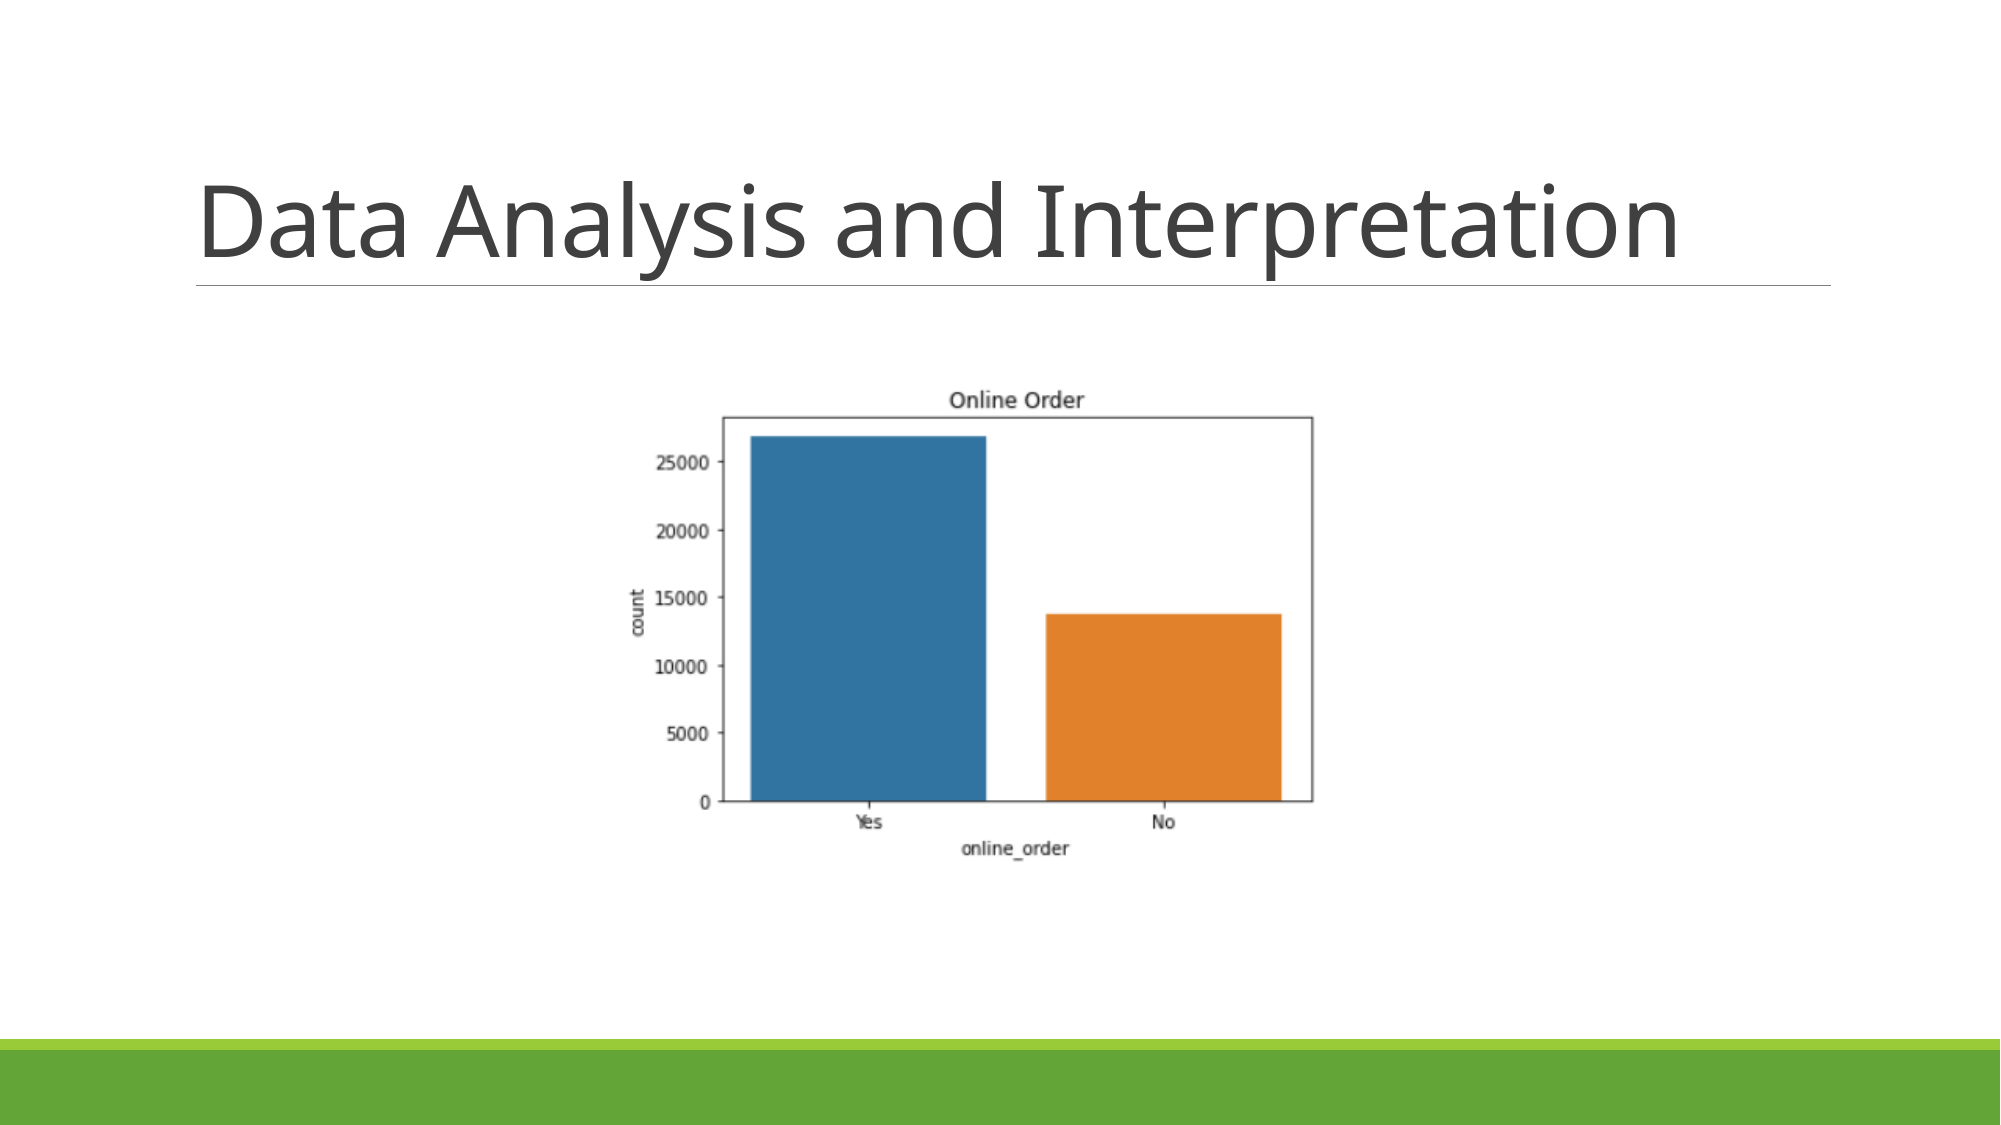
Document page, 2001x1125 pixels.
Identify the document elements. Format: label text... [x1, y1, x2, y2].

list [607, 368, 1403, 897]
title Data Analysis and Interpretation [180, 47, 1830, 285]
